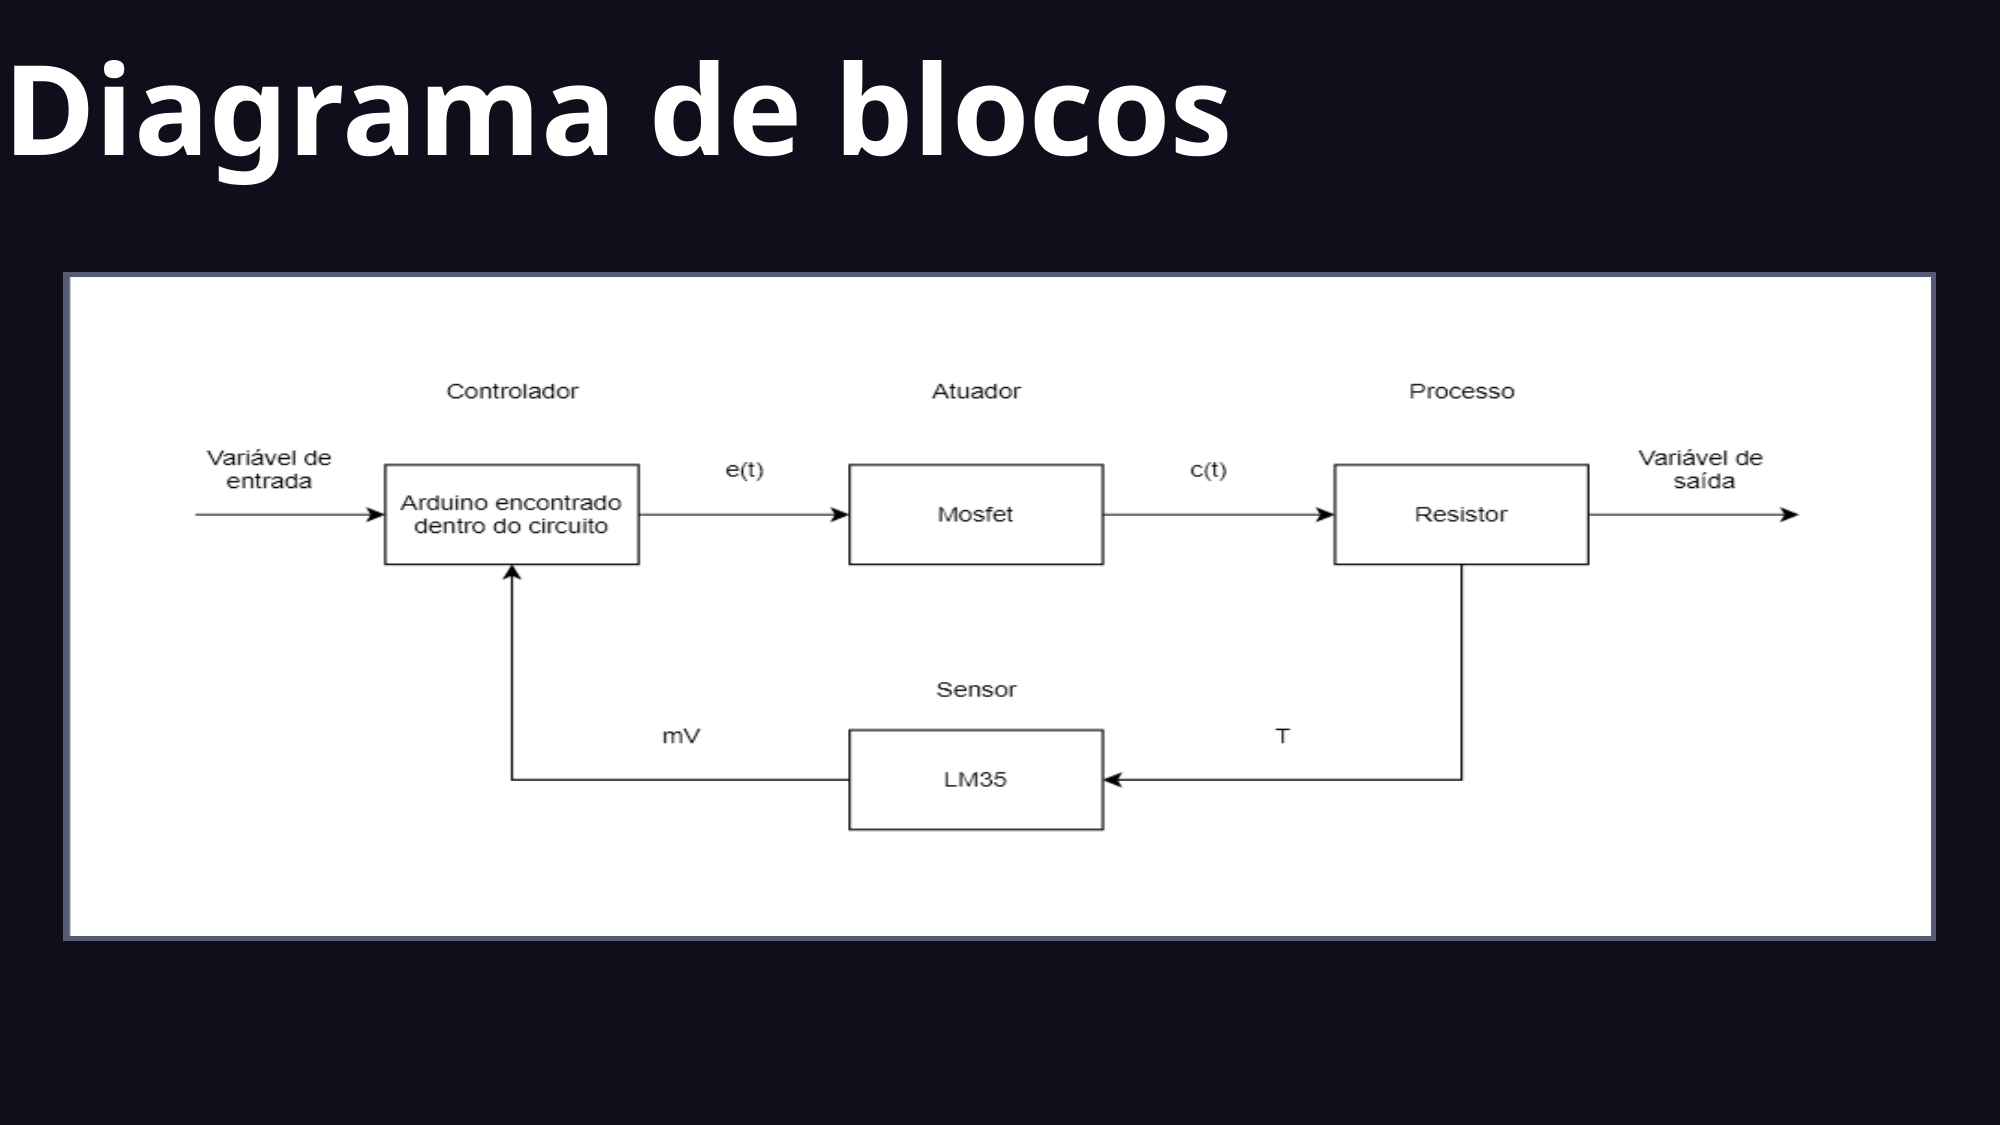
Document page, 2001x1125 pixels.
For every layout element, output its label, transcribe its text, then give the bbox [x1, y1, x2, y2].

picture [68, 277, 1931, 936]
text_box [0, 0, 2000, 1125]
text_box Diagrama de blocos [0, 0, 1664, 191]
